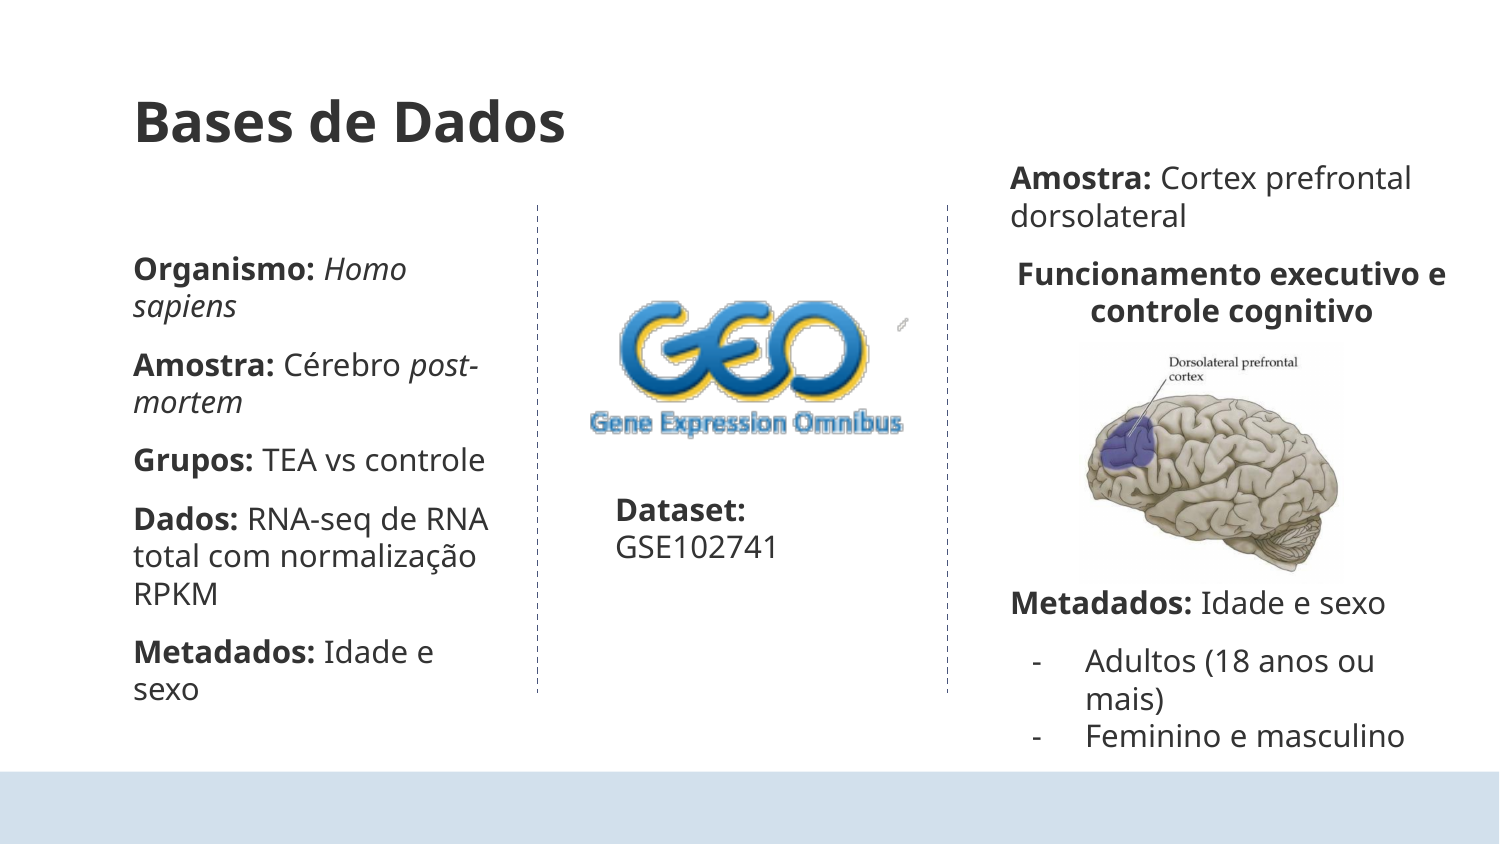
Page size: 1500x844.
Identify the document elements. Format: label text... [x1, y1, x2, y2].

list Dataset: GSE102741 [600, 475, 900, 559]
title Bases de Dados [118, 72, 1382, 167]
picture [572, 285, 928, 449]
list Organismo: Homo sapiens Amostra: Cérebro post-mortem Grupos: TEA vs controle Dados: RNA-seq de RNA total com normalização RPKM Metadados: Idade e sexo [118, 234, 525, 610]
list Amostra: Cortex prefrontal dorsolateral Funcionamento executivo e controle cognitivo Metadados: Idade e sexo Adultos (18 anos ou mais) Feminino e masculino [995, 143, 1469, 758]
picture [1079, 342, 1344, 584]
